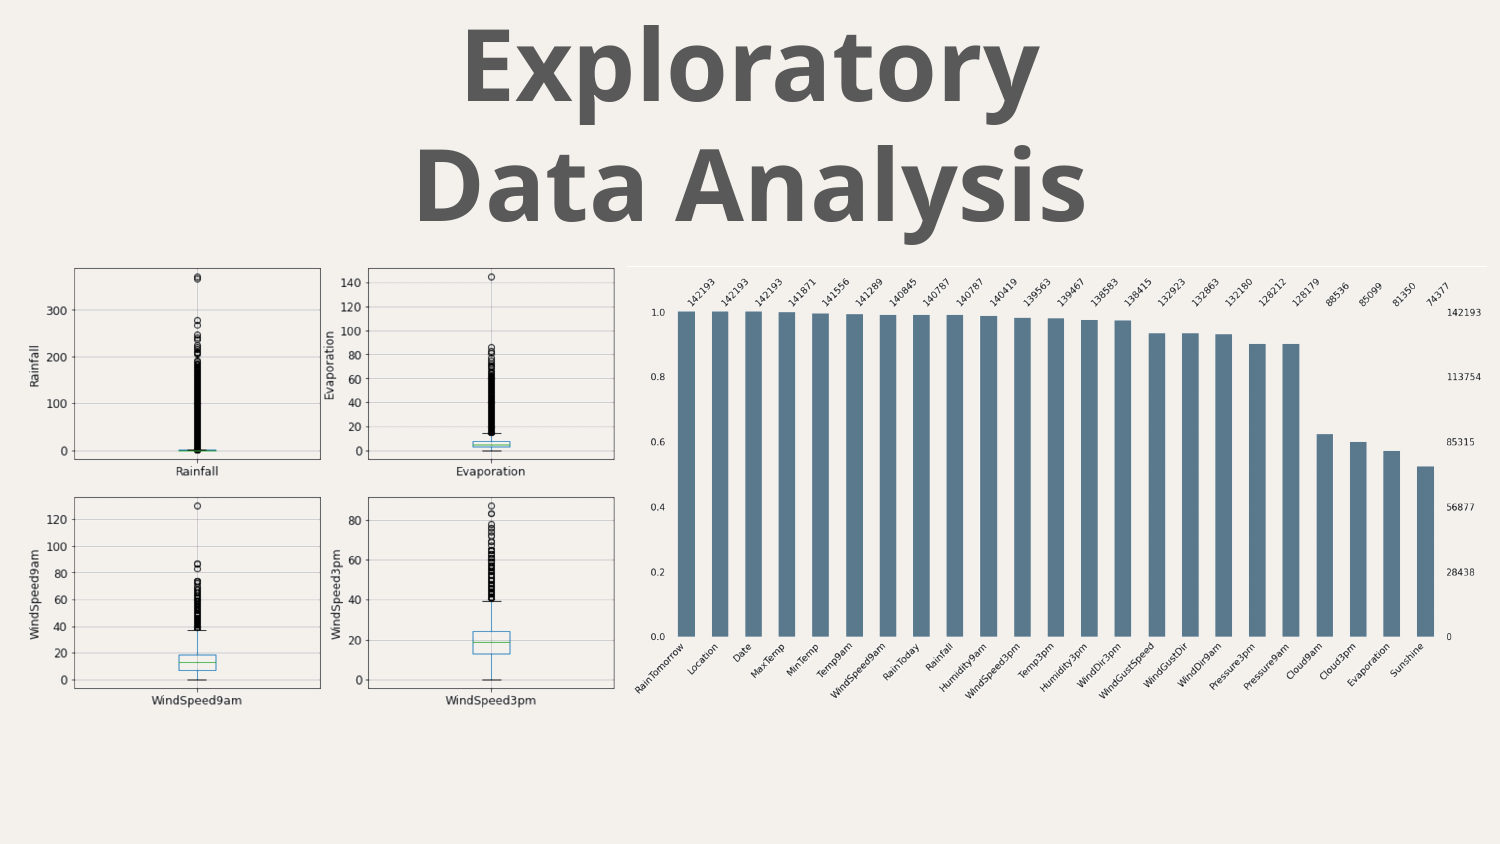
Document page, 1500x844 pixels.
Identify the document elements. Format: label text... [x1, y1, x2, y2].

title Exploratory Data Analysis [322, 44, 1178, 200]
picture [16, 255, 1487, 717]
